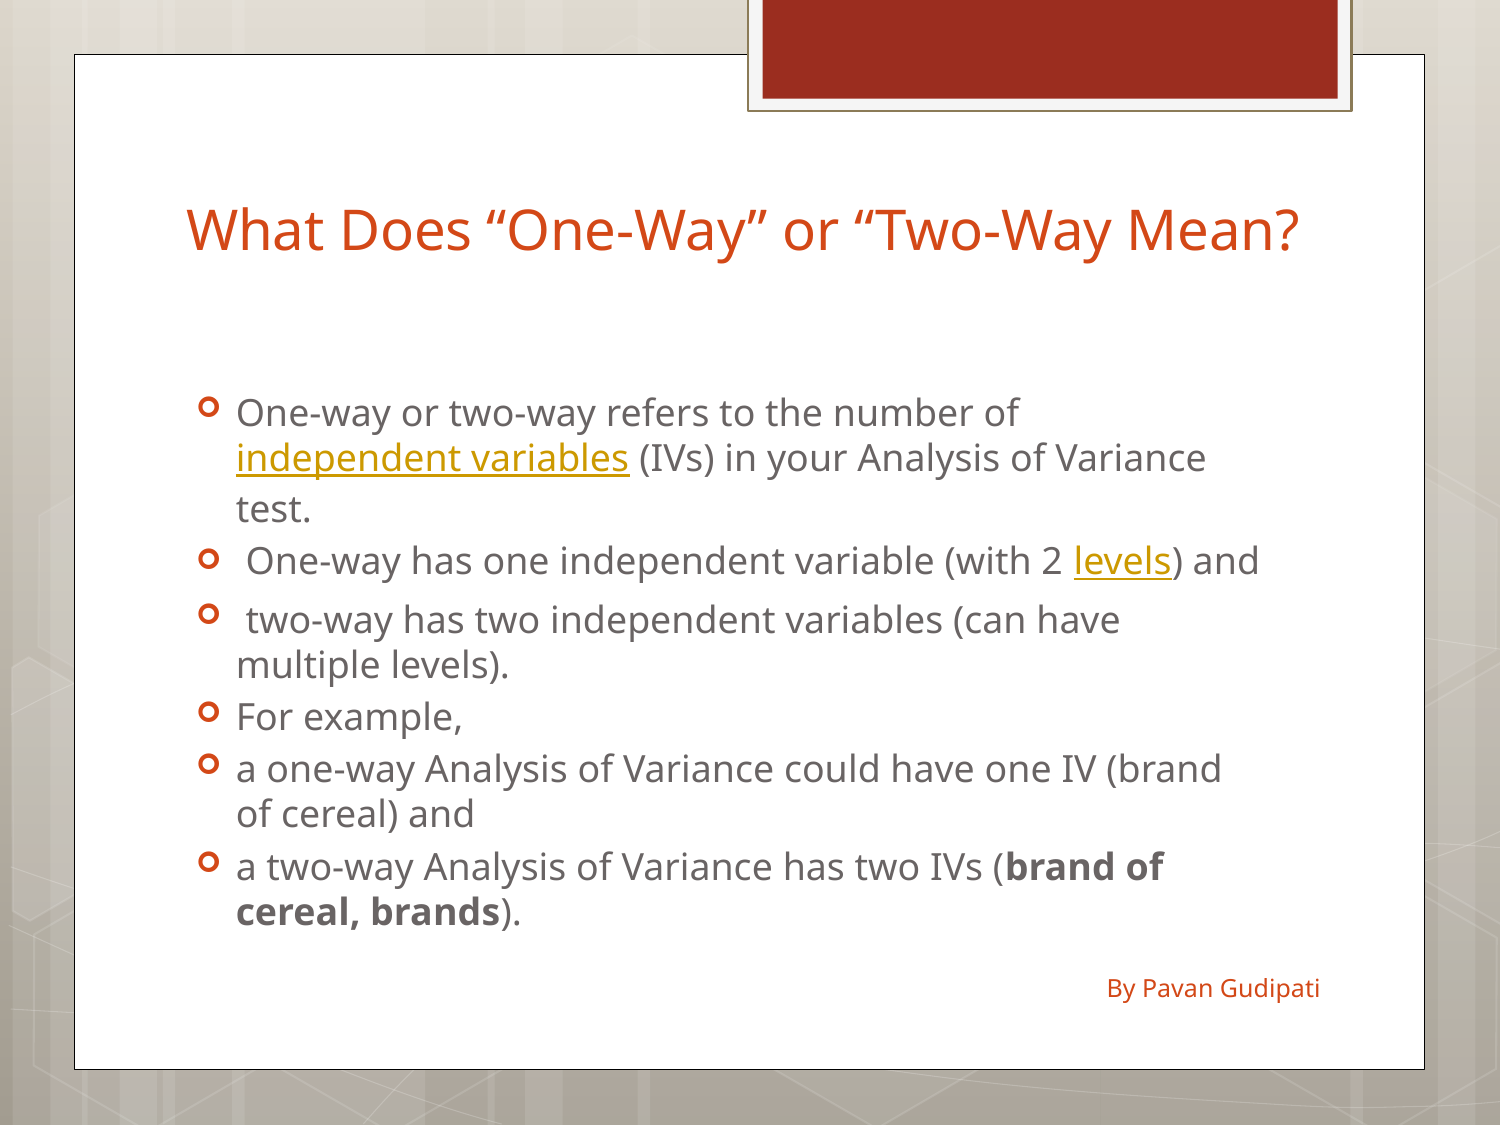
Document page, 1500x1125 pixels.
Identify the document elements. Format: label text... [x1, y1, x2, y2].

list One-way or two-way refers to the number of independent variables (IVs) in your Analysis of Variance test. One-way has one independent variable (with 2 levels) and two-way has two independent variables (can have multiple levels). For example, a one-way Analysis of Variance could have one IV (brand of cereal) and a two-way Analysis of Variance has two IVs (brand of cereal, brands). [171, 381, 1283, 957]
title What Does “One-Way” or “Two-Way Mean? [171, 168, 1324, 357]
footer By Pavan Gudipati [761, 960, 1336, 1020]
